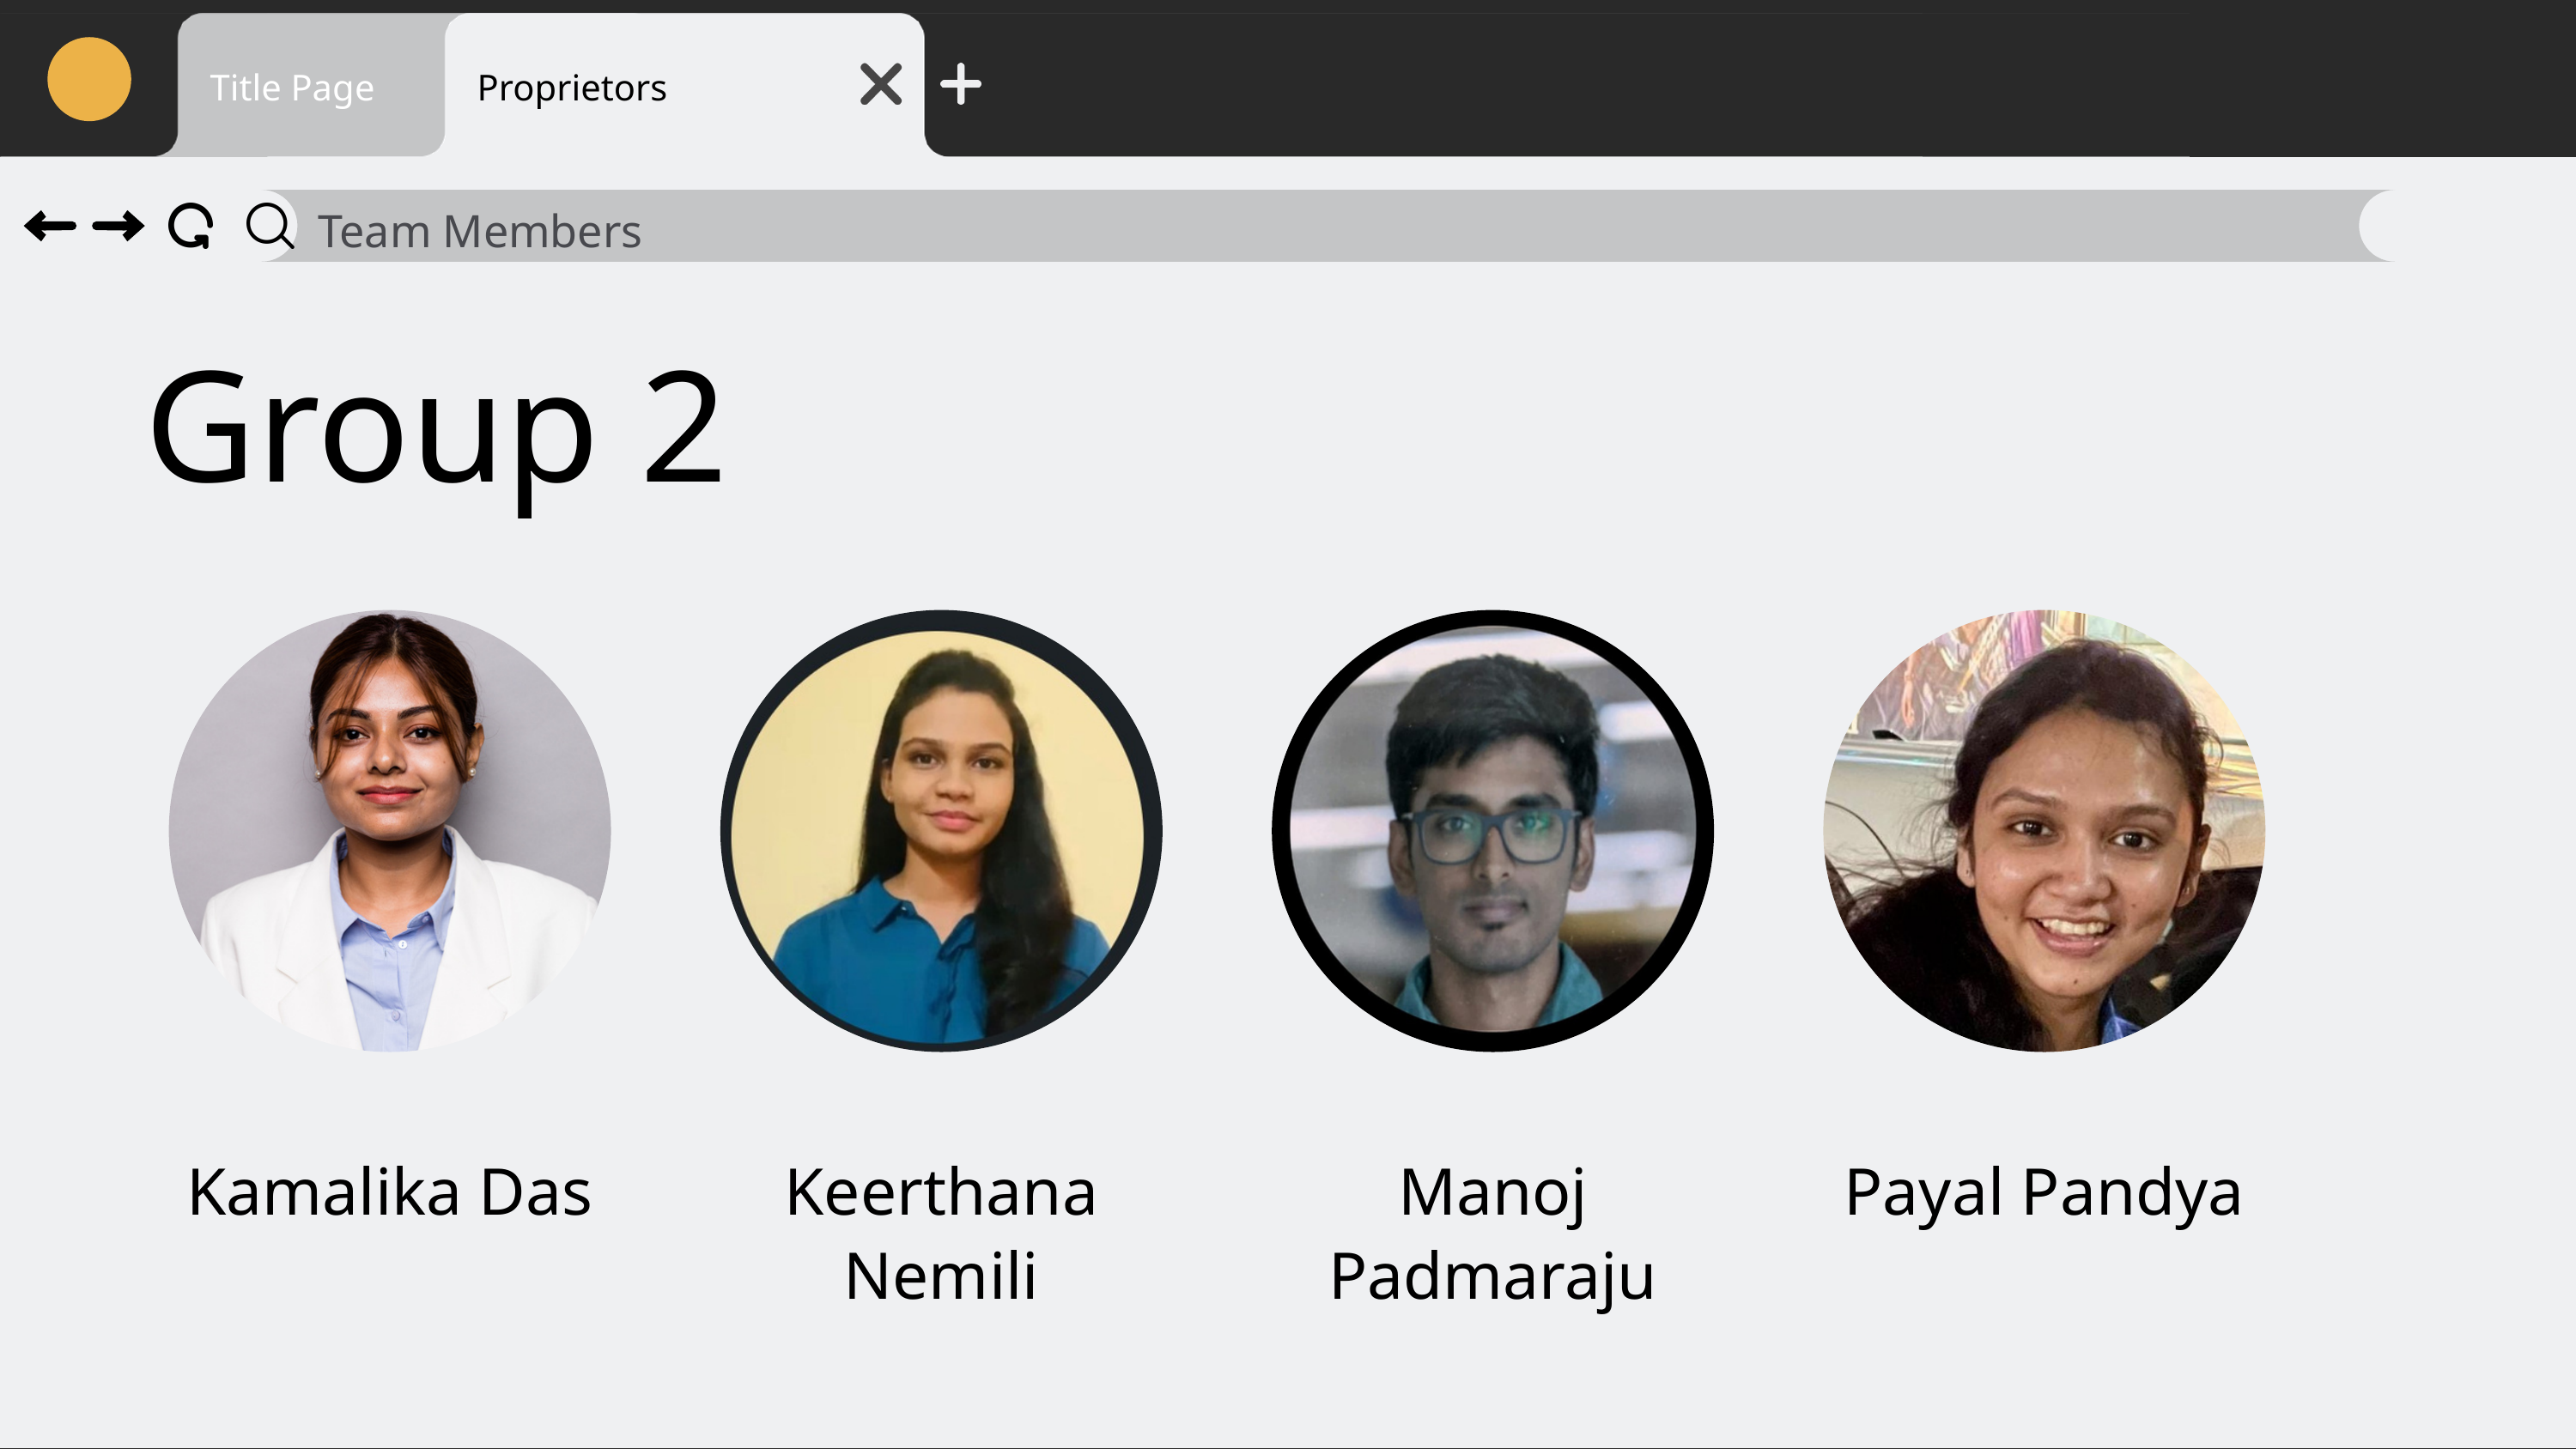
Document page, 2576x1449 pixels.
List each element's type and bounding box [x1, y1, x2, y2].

text_box [0, 13, 2576, 1449]
text_box [720, 609, 1163, 1052]
text_box [1271, 609, 1715, 1052]
text_box [1823, 609, 2266, 1052]
text_box [168, 609, 611, 1052]
